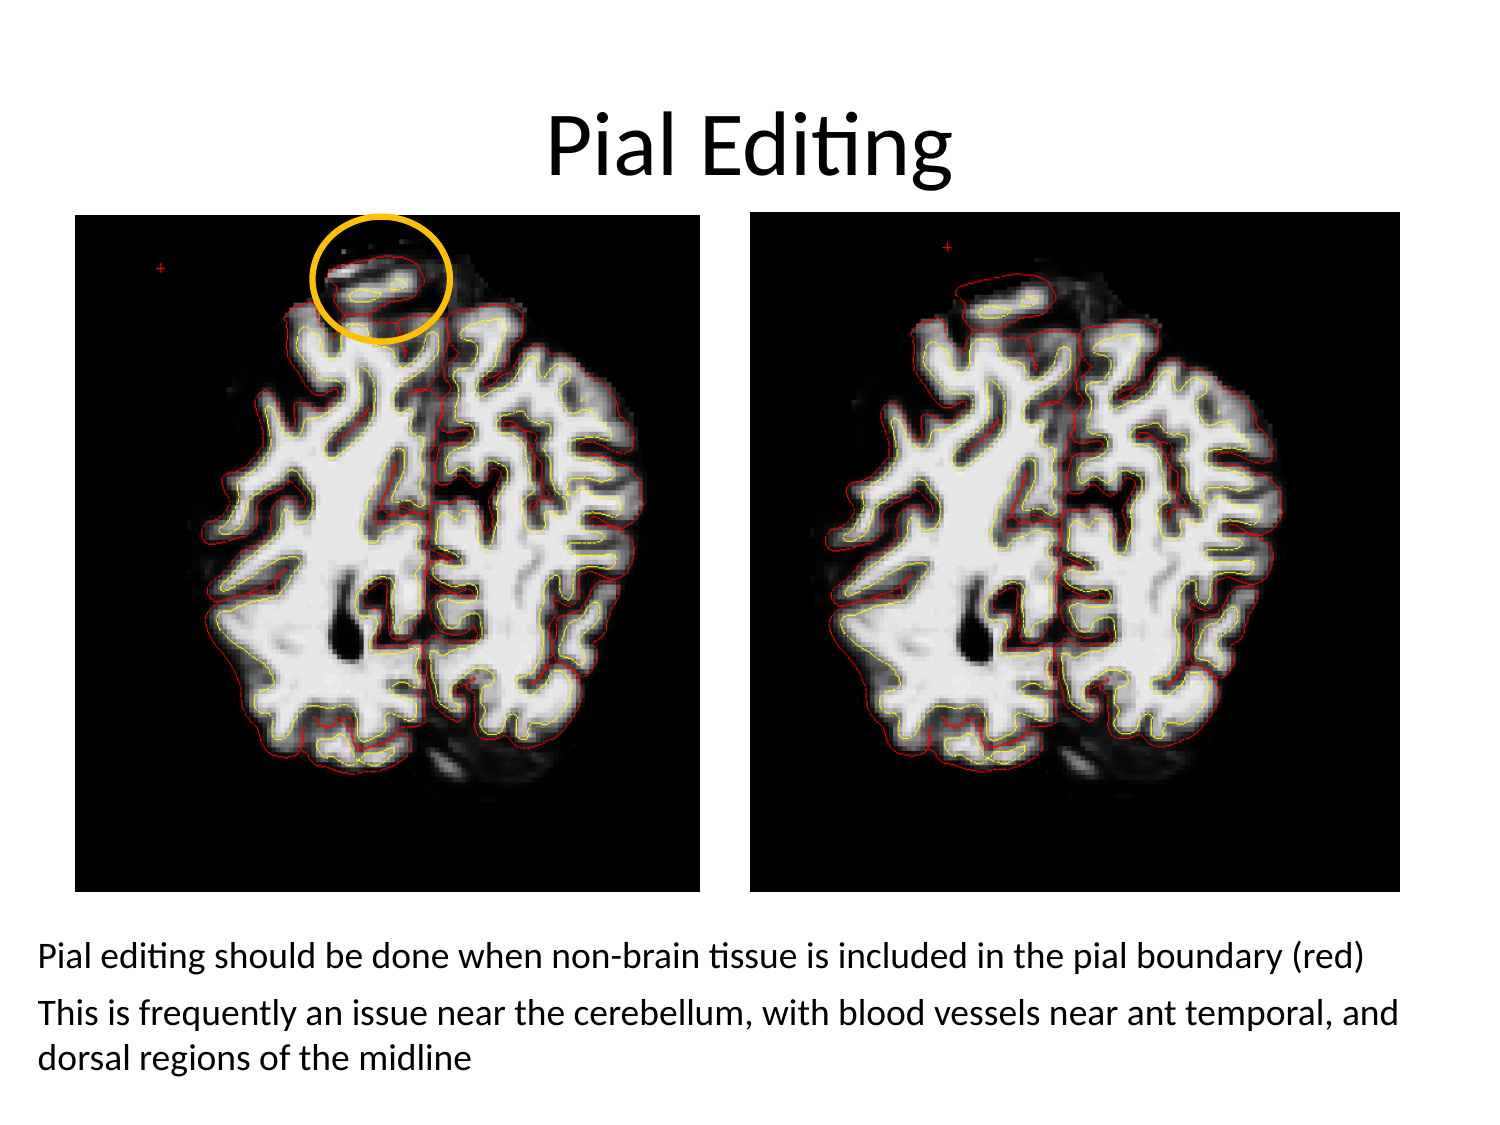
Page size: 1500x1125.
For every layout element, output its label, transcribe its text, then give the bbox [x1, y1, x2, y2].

picture [749, 212, 1401, 892]
title Pial Editing [75, 45, 1425, 233]
text_box Pial editing should be done when non-brain tissue is included in the pial boundary (red) This is frequently an issue near the cerebellum, with blood vessels near ant temporal, and dorsal regions of the midline [22, 923, 1425, 1086]
picture [74, 214, 701, 892]
